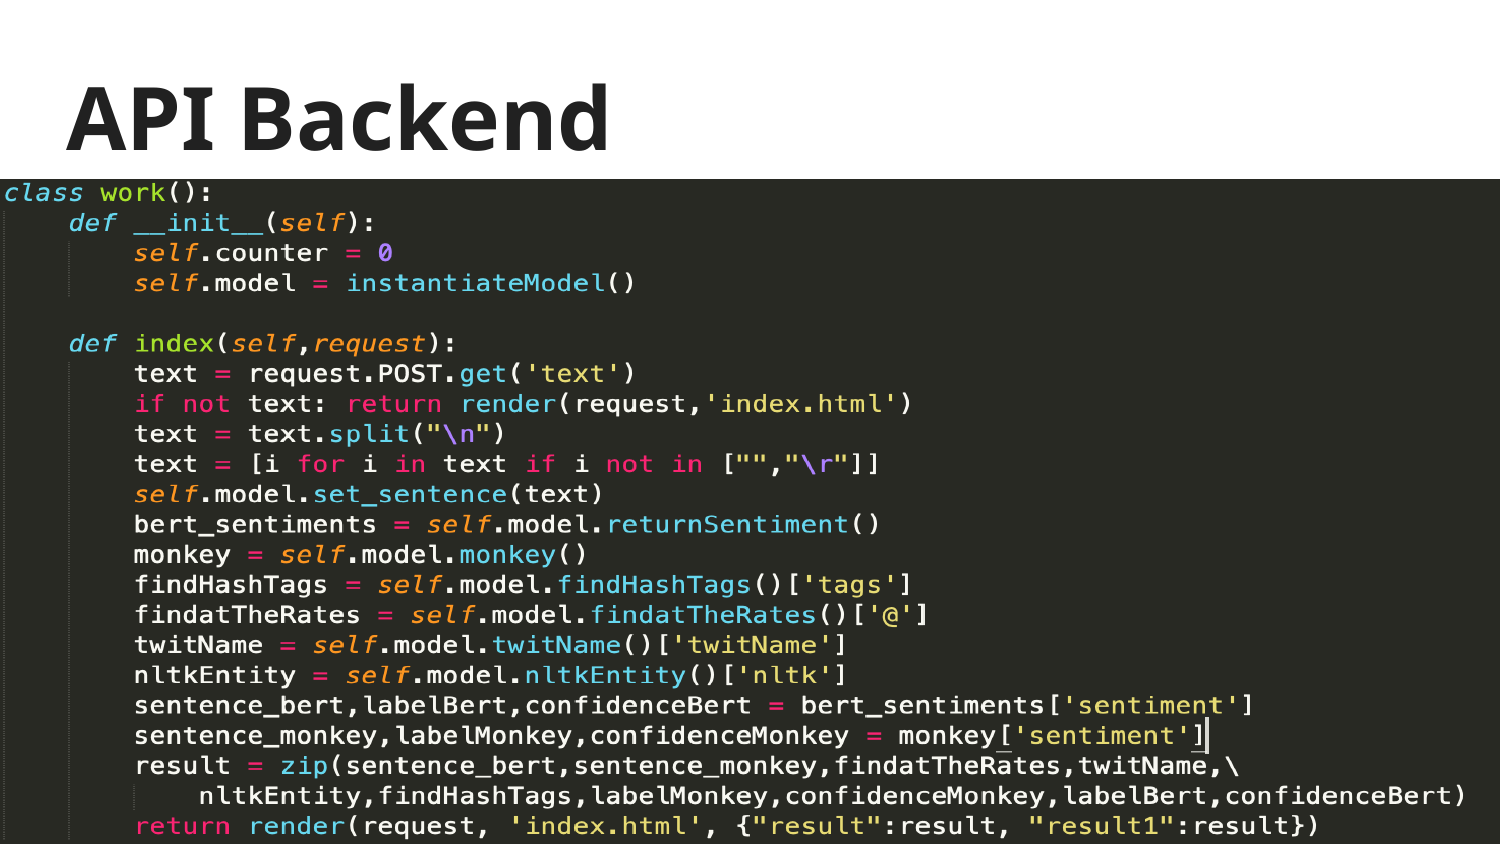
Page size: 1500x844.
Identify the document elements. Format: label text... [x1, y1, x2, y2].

picture [0, 179, 1500, 844]
title API Backend [51, 48, 1449, 177]
